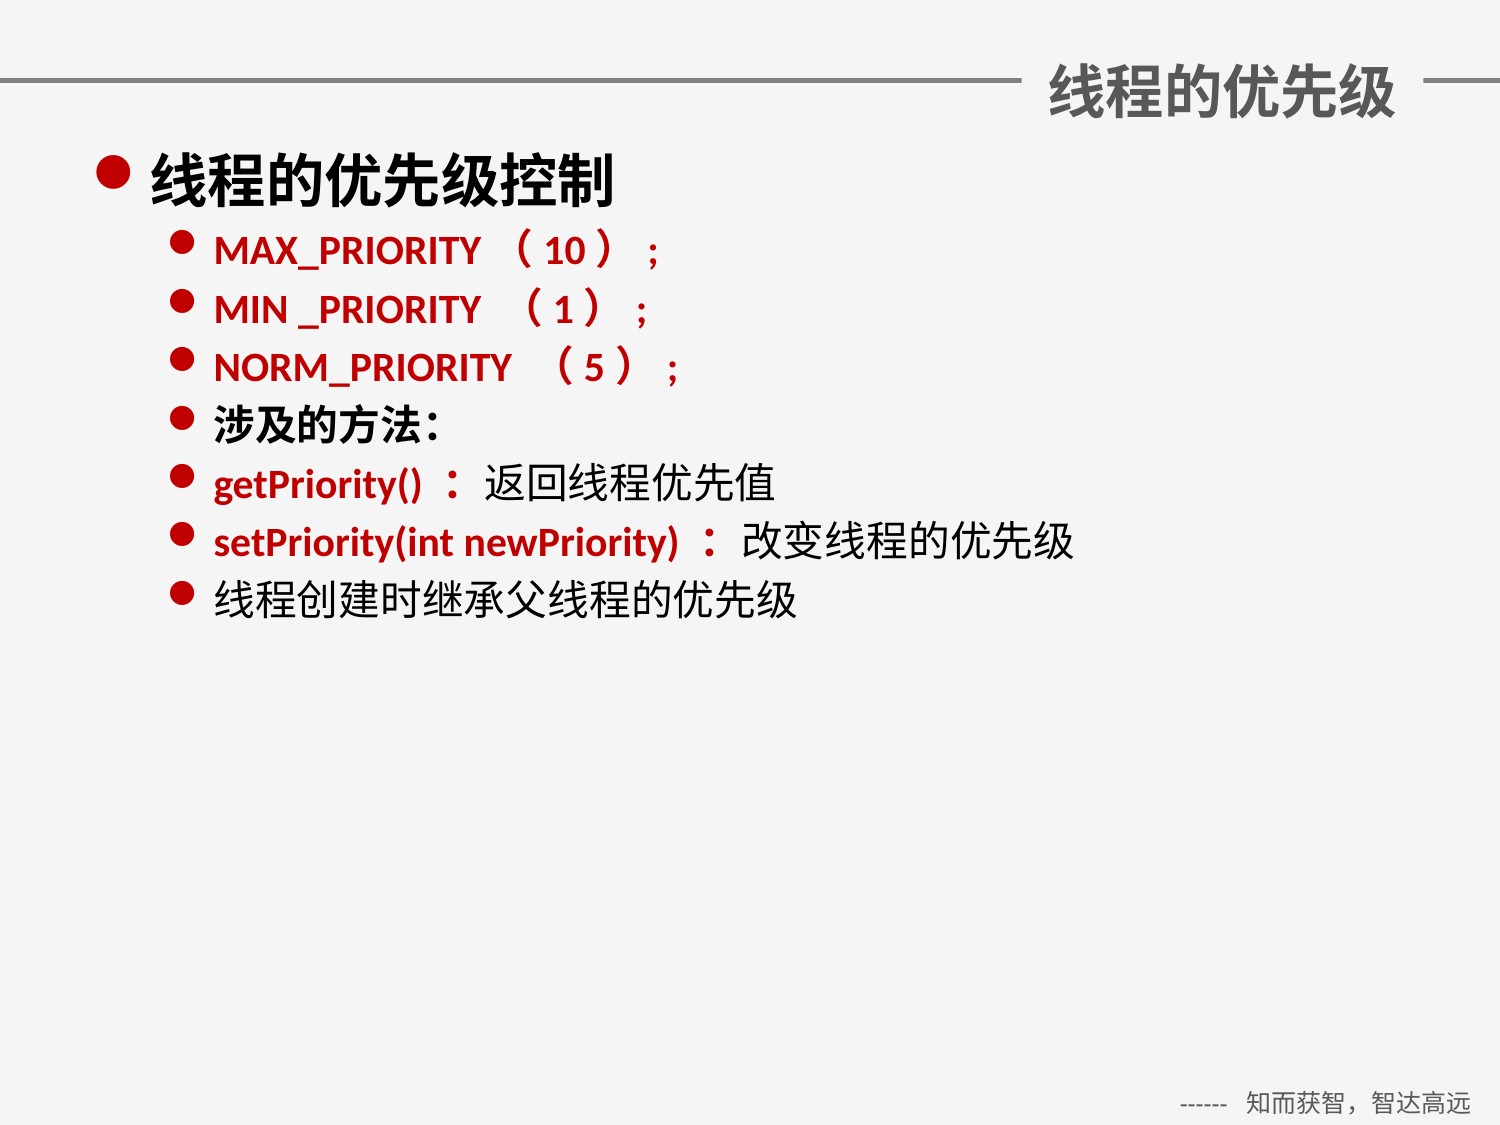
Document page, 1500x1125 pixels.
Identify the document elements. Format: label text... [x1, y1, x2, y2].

list 线程的优先级控制 MAX_PRIORITY（10）; MIN _PRIORITY （1）; NORM_PRIORITY （5）; 涉及的方法： getPriority() ：返回线程优先值 setPriority(int newPriority) ：改变线程的优先级 线程创建时继承父线程的优先级 [76, 137, 1431, 799]
title 线程的优先级 [1021, 42, 1424, 137]
